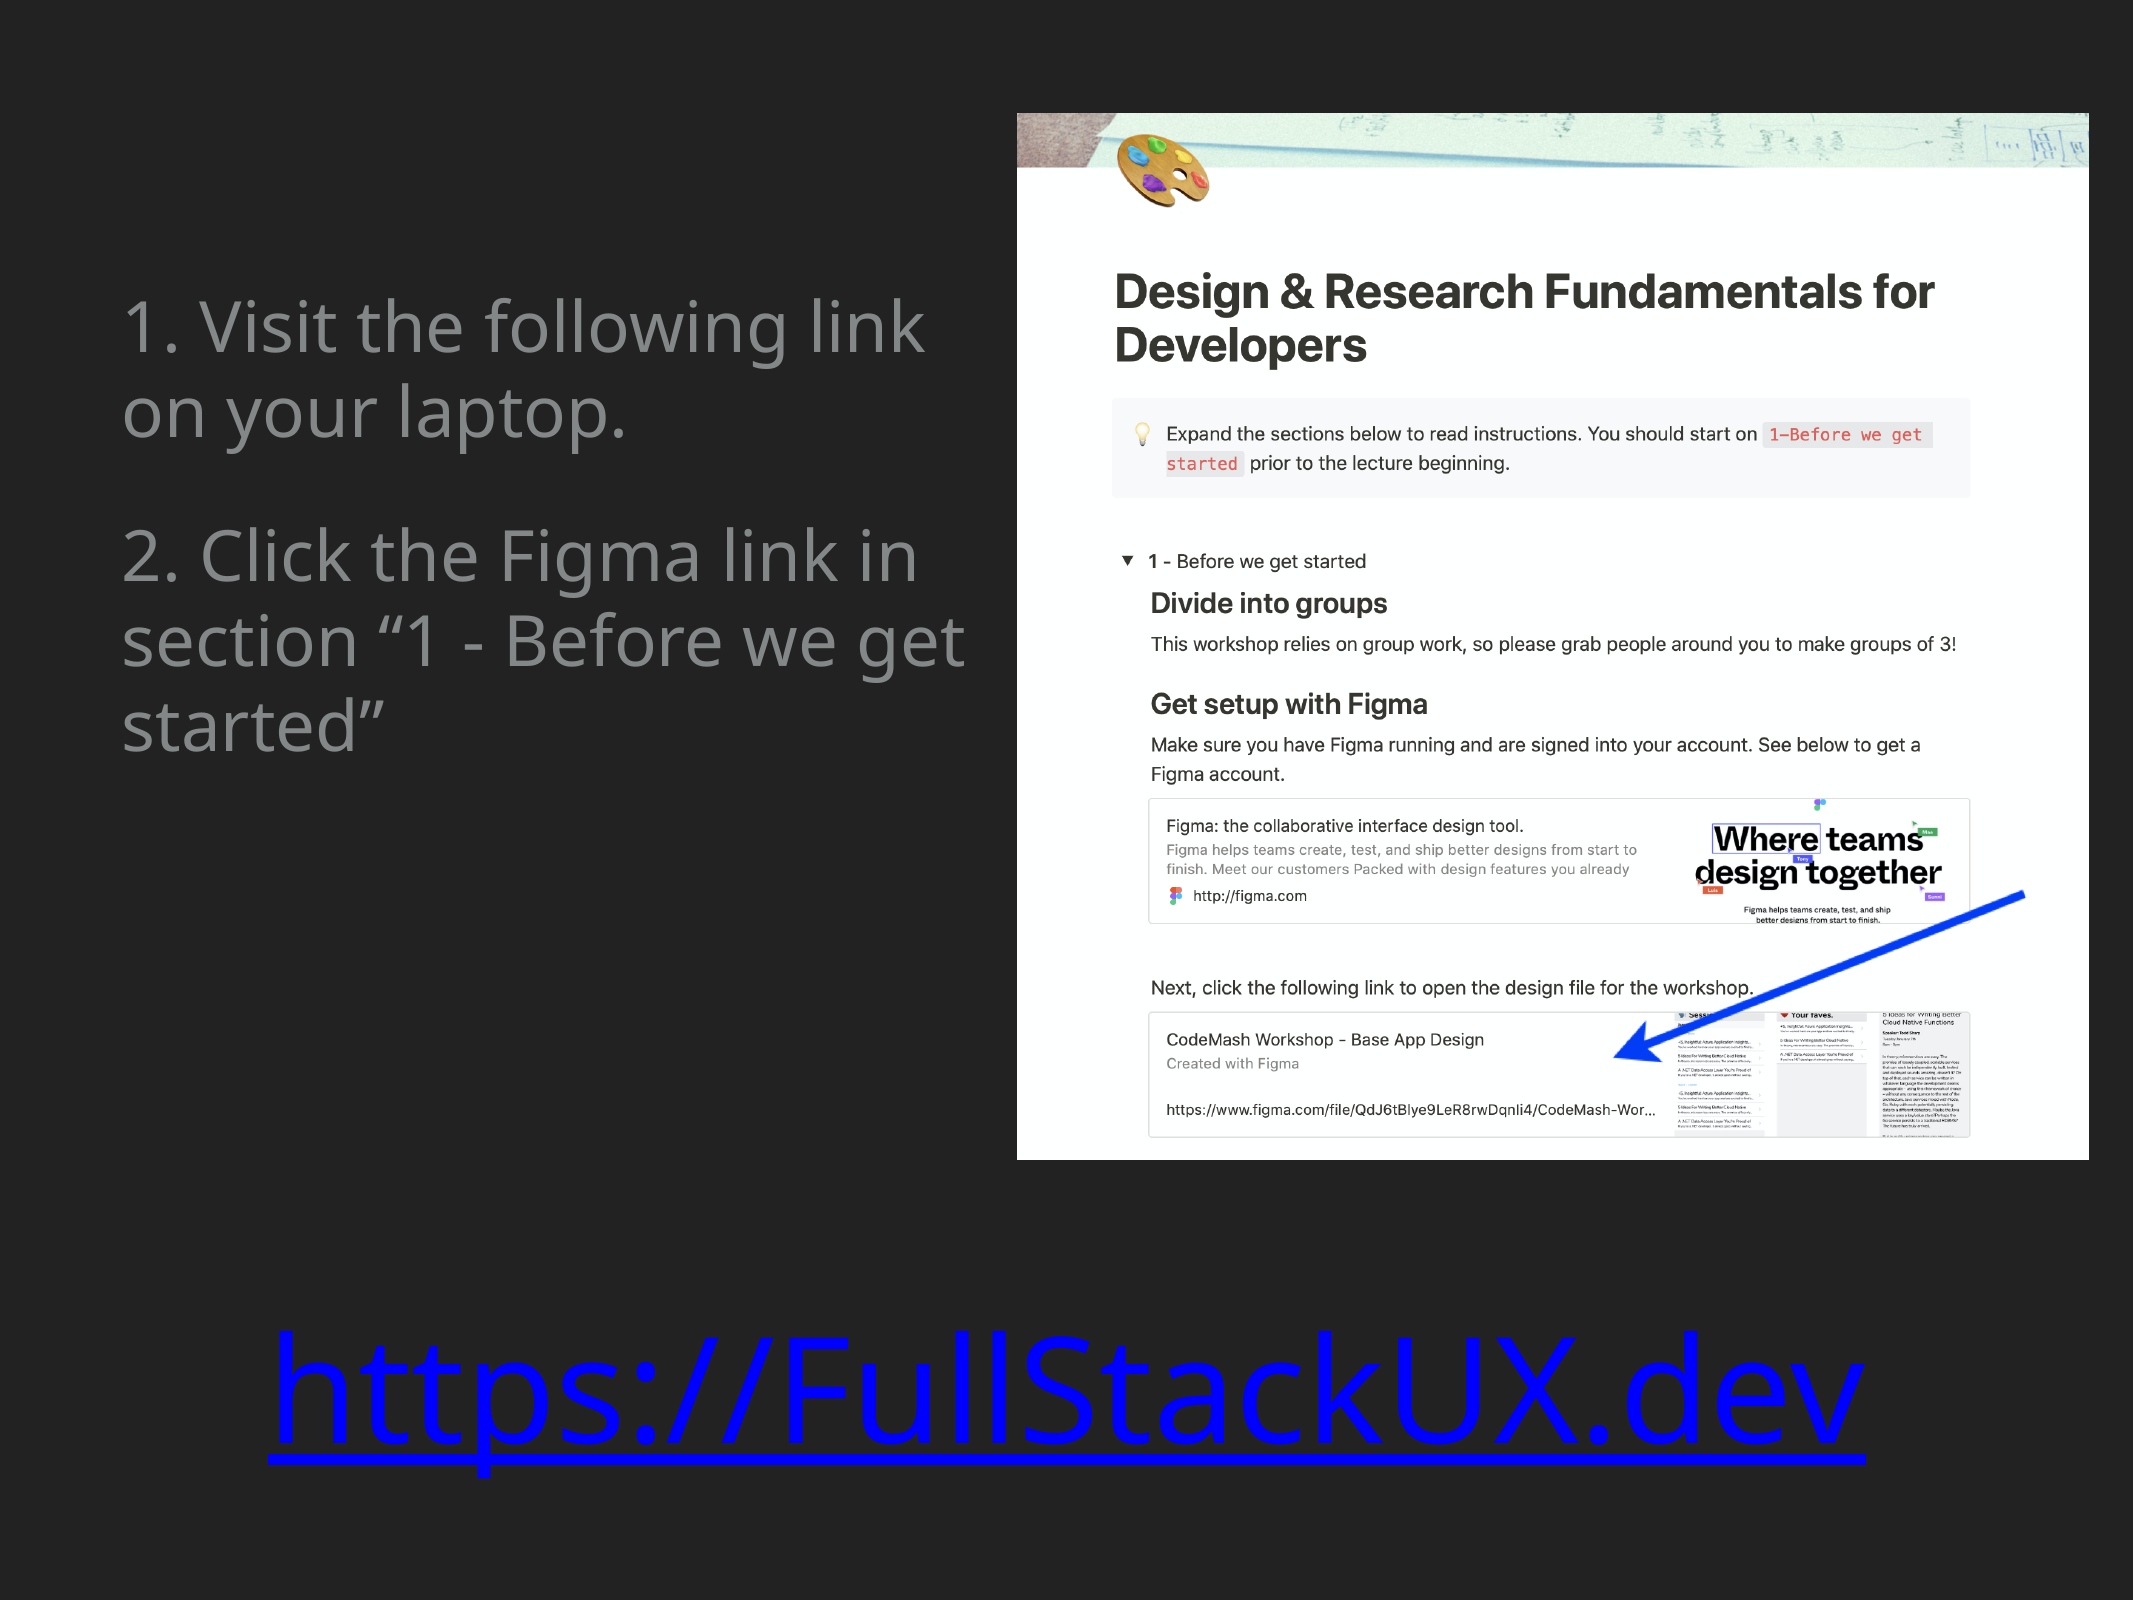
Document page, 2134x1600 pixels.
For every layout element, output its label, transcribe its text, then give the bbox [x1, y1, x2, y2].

text_box 1. Visit the following link on your laptop. 2. Click the Figma link in section “1 - Before we get started” [113, 273, 993, 774]
title https://FullStackUX.dev [208, 1076, 1925, 1446]
picture [1016, 113, 2090, 1160]
